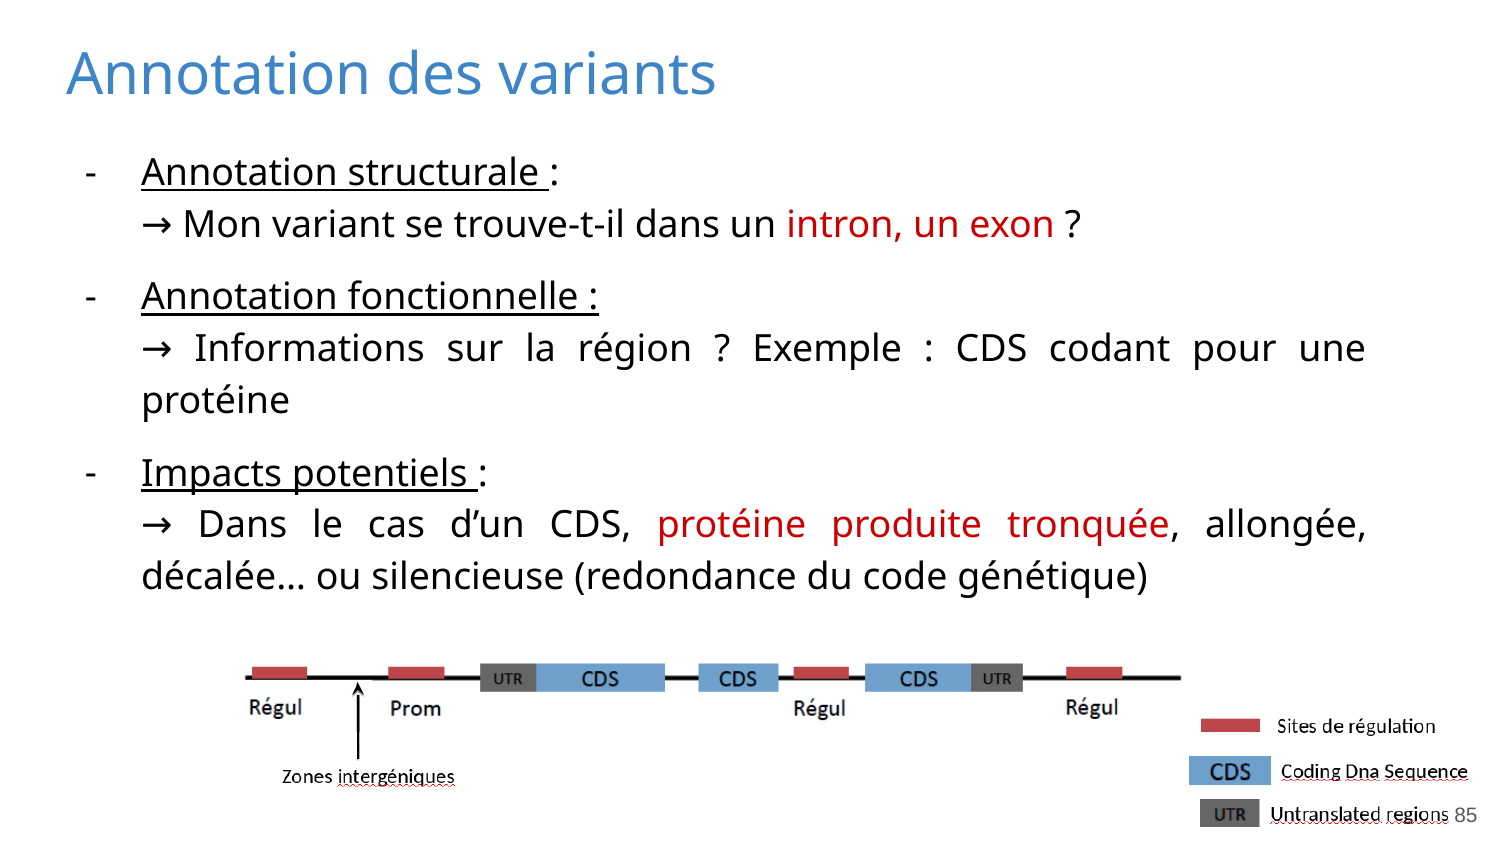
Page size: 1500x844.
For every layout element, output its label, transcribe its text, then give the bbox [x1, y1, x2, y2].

list Annotation structurale : → Mon variant se trouve-t-il dans un intron, un exon ? Annotation fonctionnelle : → Informations sur la région ? Exemple : CDS codant pour une protéine Impacts potentiels : → Dans le cas d’un CDS, protéine produite tronquée, allongée, décalée… ou silencieuse (redondance du code génétique) [51, 126, 1383, 781]
picture [238, 632, 1477, 832]
slide_number 85 [1402, 777, 1493, 842]
title Annotation des variants [51, 20, 1449, 115]
